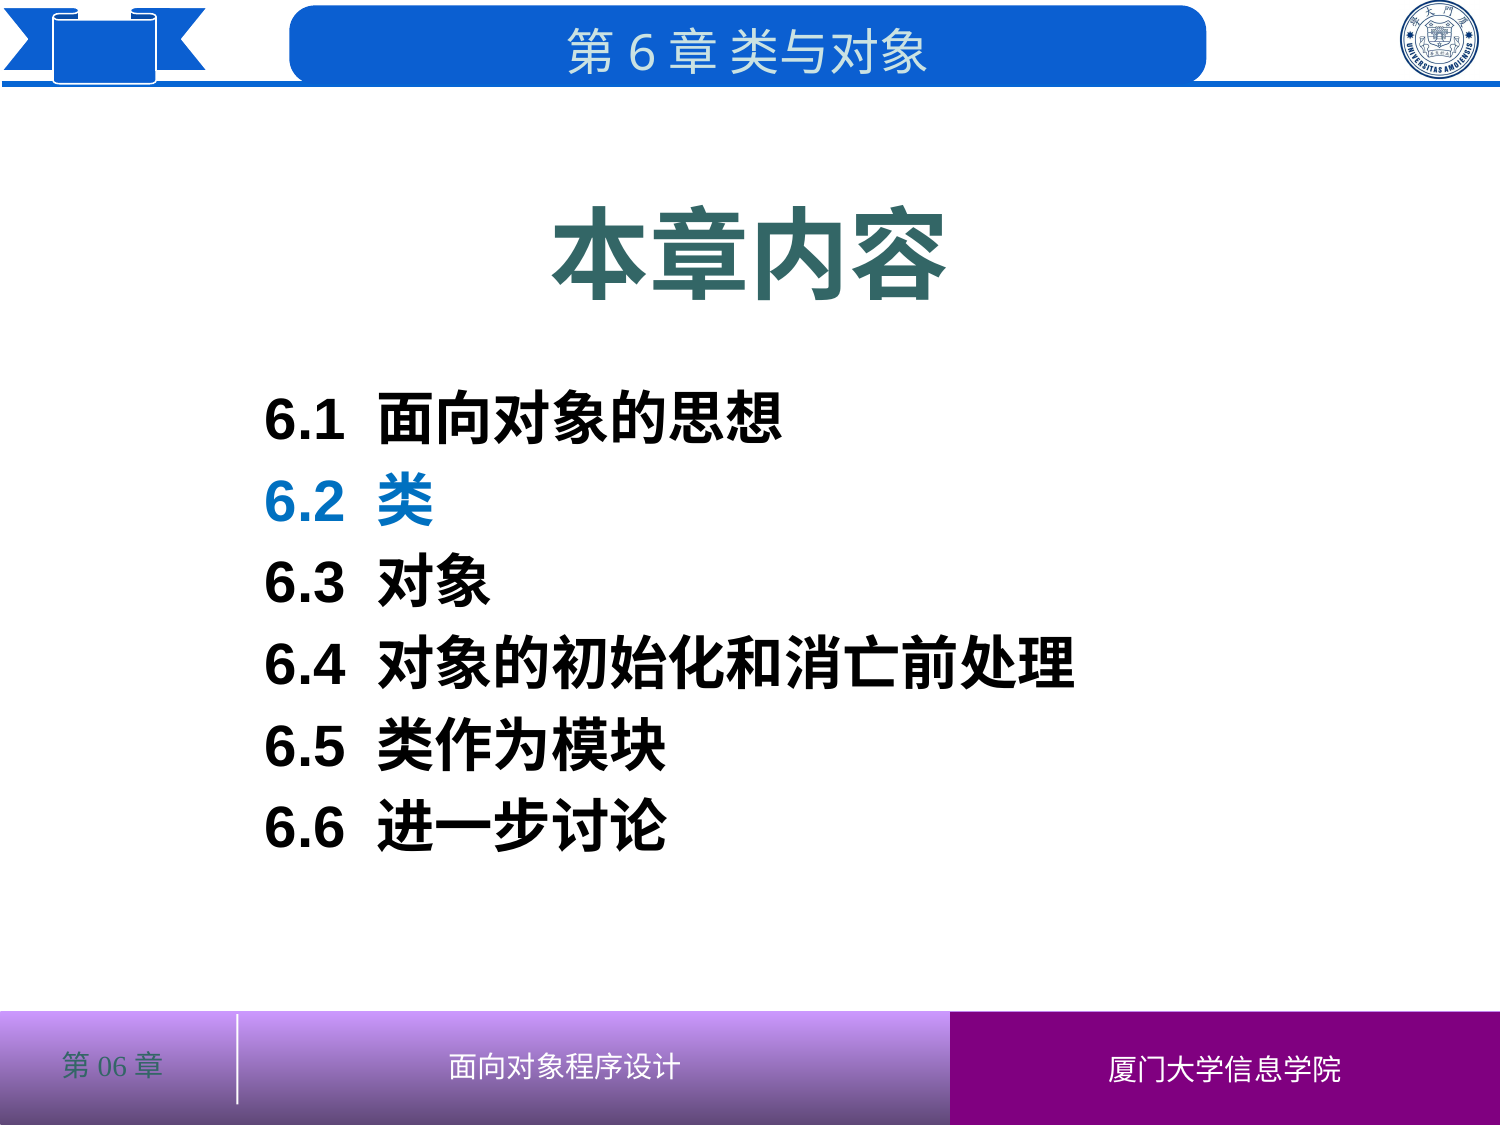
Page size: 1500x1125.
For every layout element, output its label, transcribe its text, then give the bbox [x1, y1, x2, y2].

list 6.1 面向对象的思想 6.2 类 6.3 对象 6.4 对象的初始化和消亡前处理 6.5 类作为模块 6.6 进一步讨论 [249, 373, 1141, 913]
picture [1399, 0, 1480, 80]
text_box 本章内容 [535, 184, 965, 320]
slide_number [249, 1024, 463, 1101]
